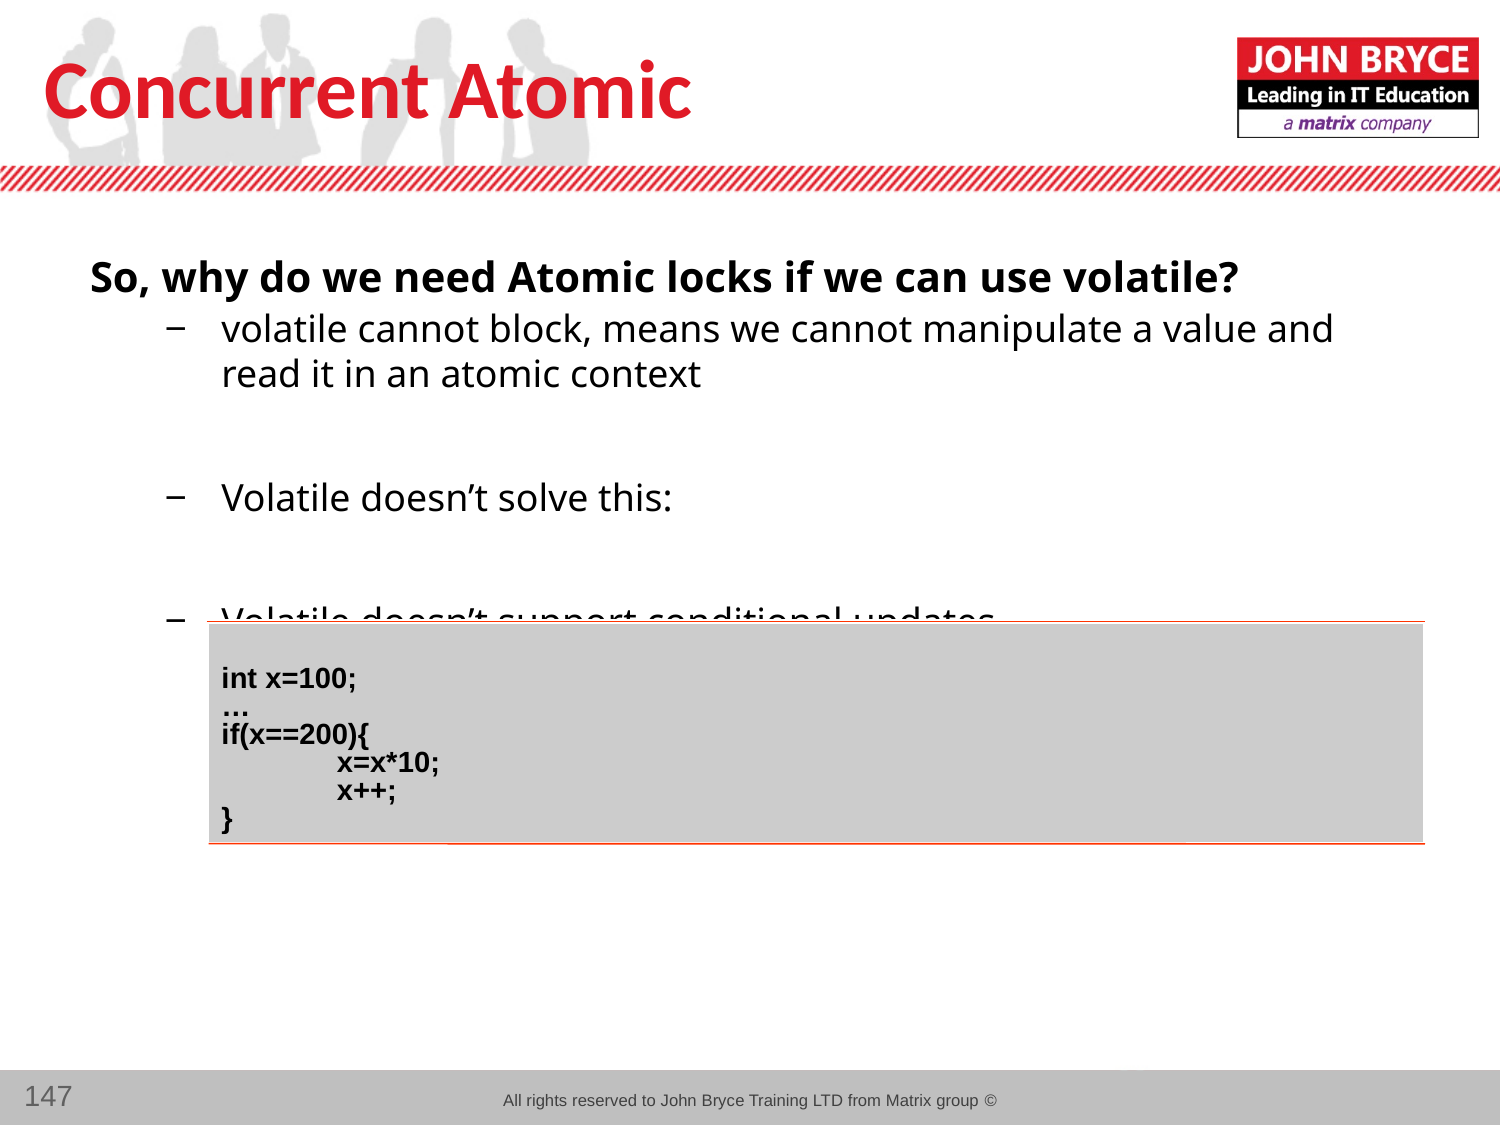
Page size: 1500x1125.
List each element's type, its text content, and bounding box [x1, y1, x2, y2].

text_box int x=100; … if(x==200){ x=x*10; x++; } [205, 619, 1427, 846]
list So, why do we need Atomic locks if we can use volatile? volatile cannot block, means we cannot manipulate a value and read it in an atomic context Volatile doesn’t solve this: Volatile doesn’t support conditional updates… [75, 243, 1425, 1047]
title Concurrent Atomic [29, 21, 1235, 150]
picture [0, 0, 1500, 1070]
